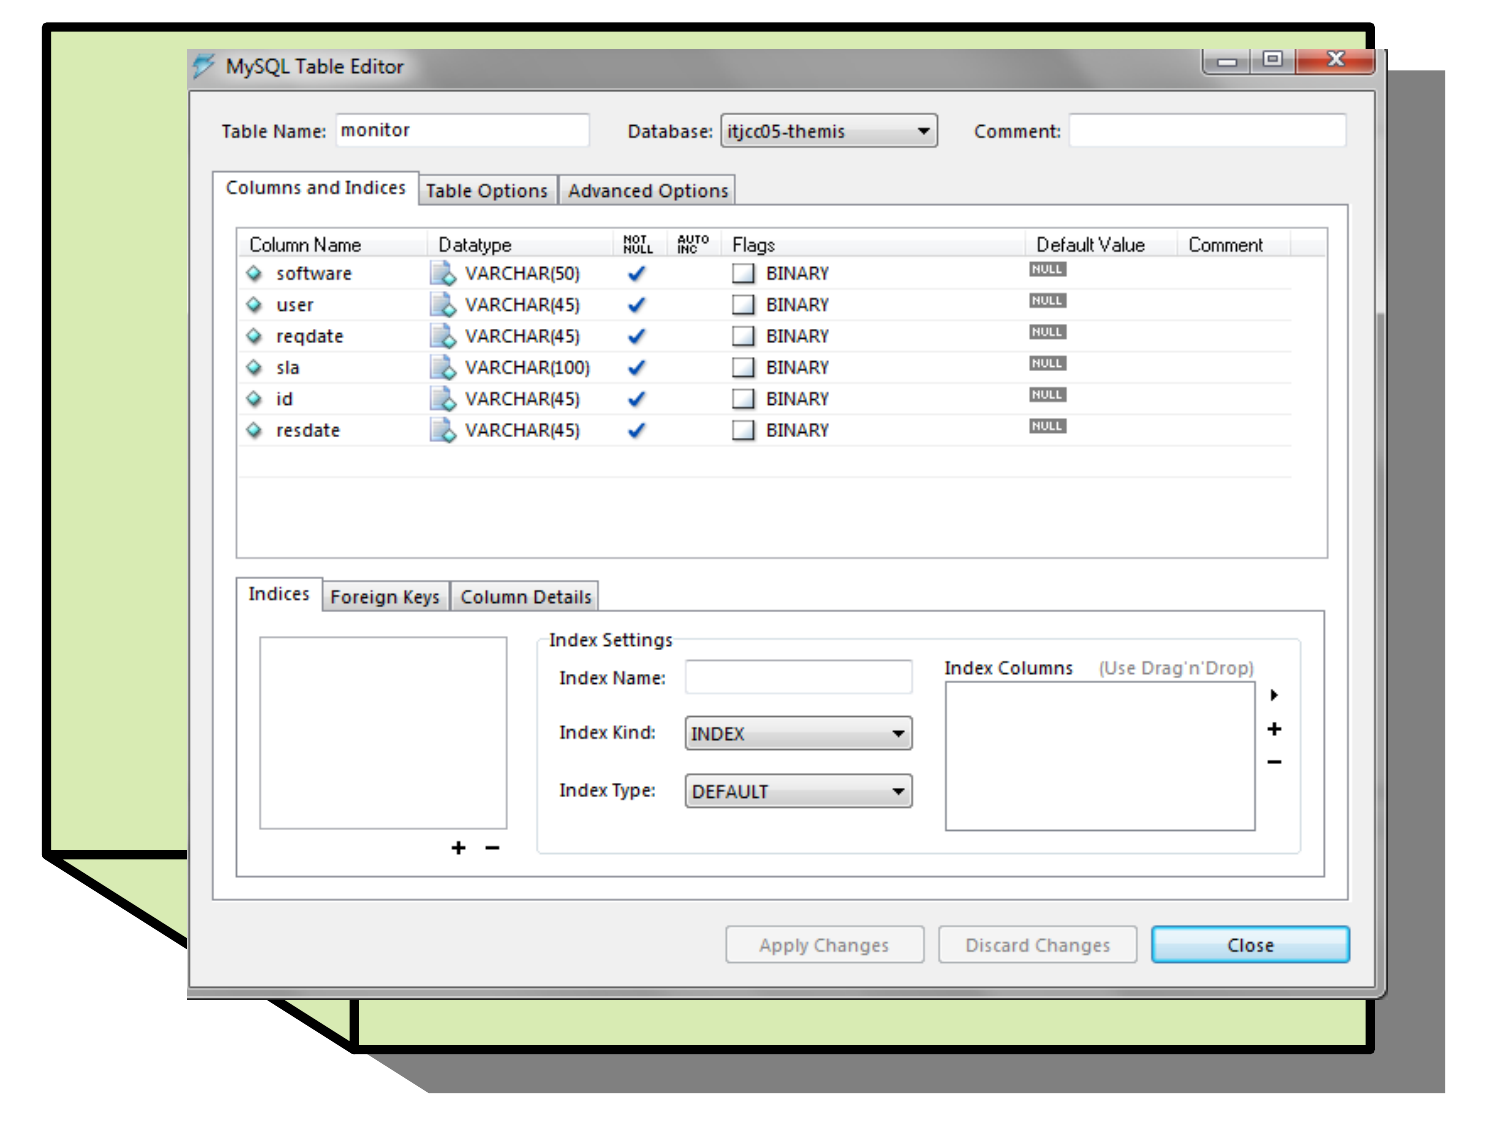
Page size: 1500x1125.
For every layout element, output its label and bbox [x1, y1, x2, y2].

picture [187, 49, 1388, 1001]
